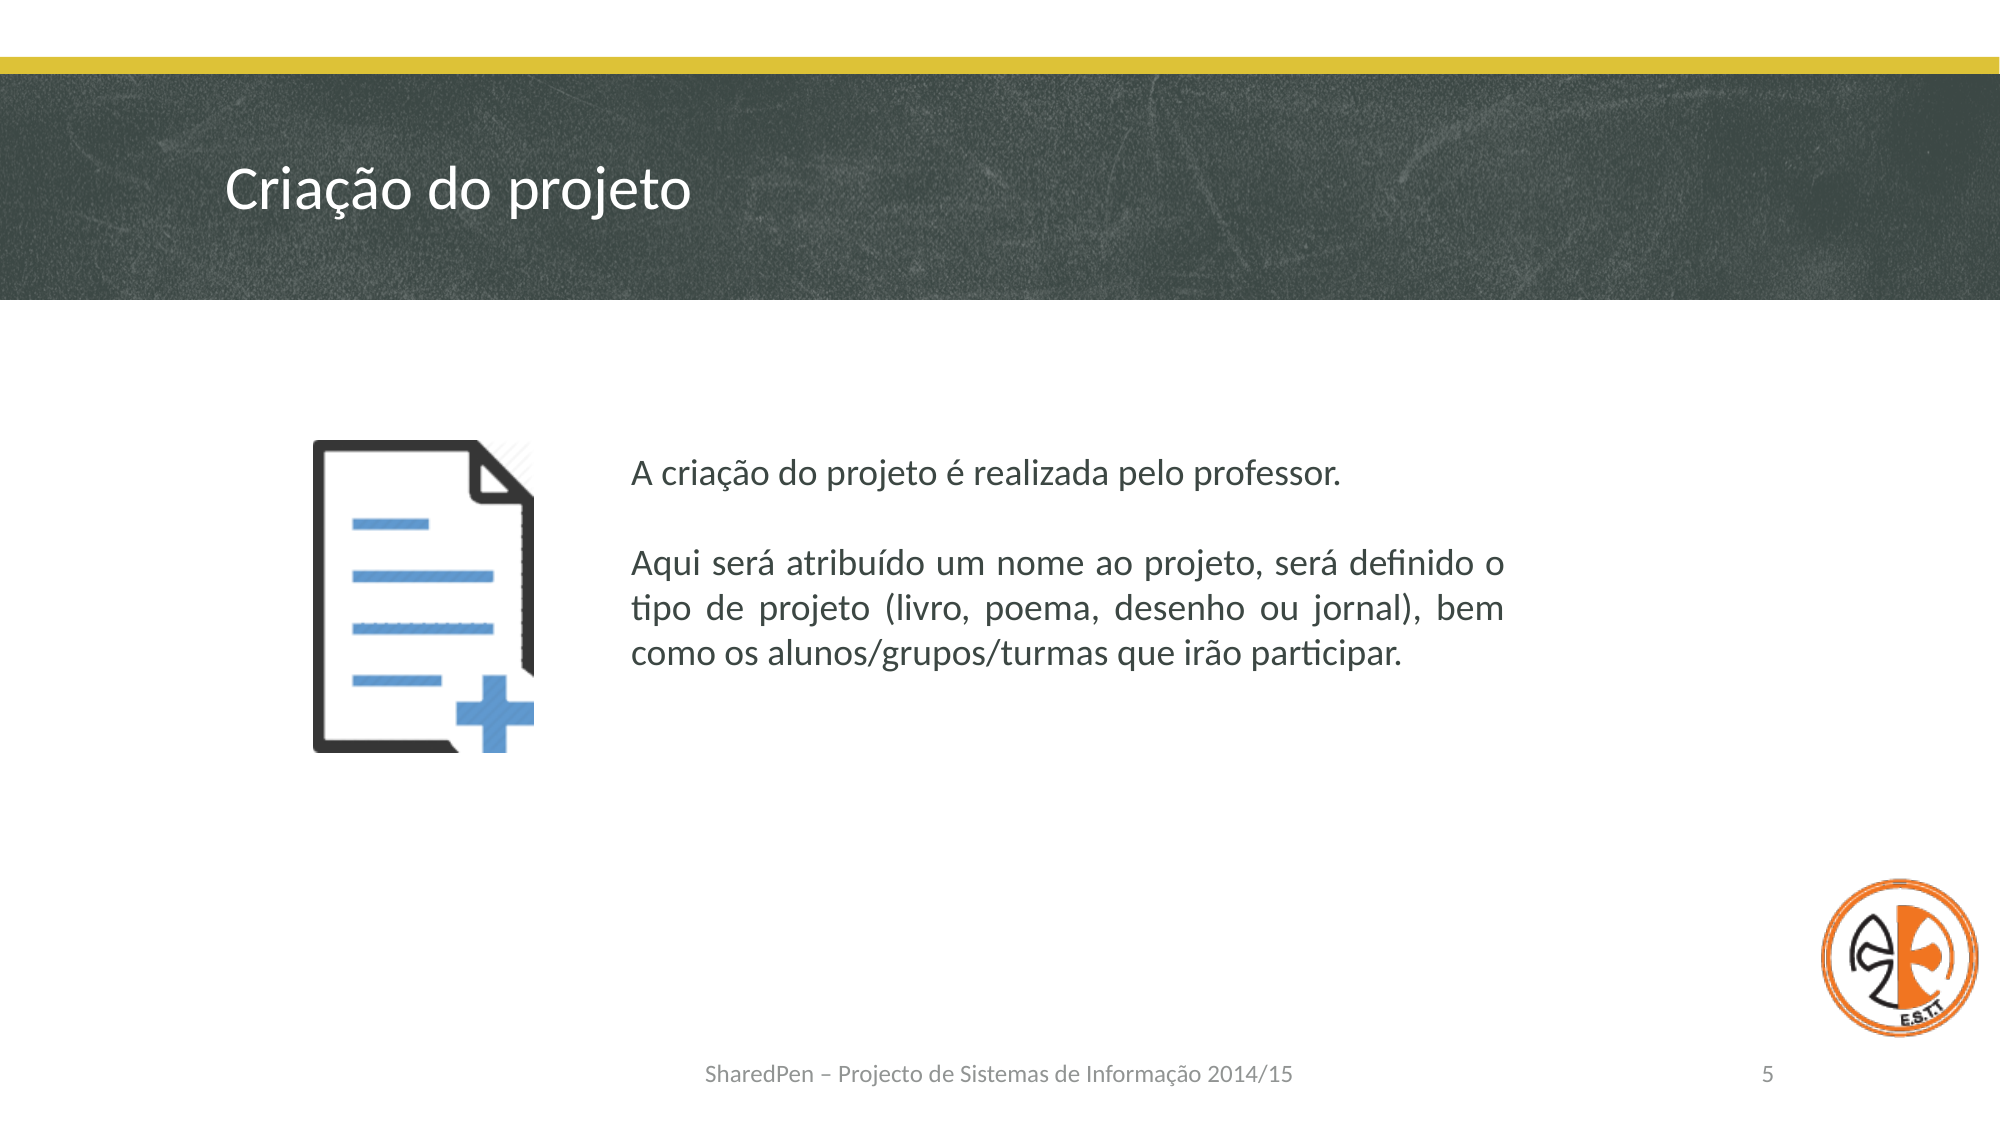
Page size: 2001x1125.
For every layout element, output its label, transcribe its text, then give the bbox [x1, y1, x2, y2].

title Criação do projeto [210, 76, 1790, 300]
footer SharedPen – Projecto de Sistemas de Informação 2014/15 [533, 1042, 1466, 1103]
slide_number 5 [1466, 1042, 1790, 1103]
picture [0, 74, 2000, 300]
picture [312, 440, 534, 753]
text_box A criação do projeto é realizada pelo professor. Aqui será atribuído um nome ao projeto, será definido o tipo de projeto (livro, poema, desenho ou jornal), bem como os alunos/grupos/turmas que irão participar. [616, 440, 1521, 770]
picture [1800, 876, 2000, 1043]
